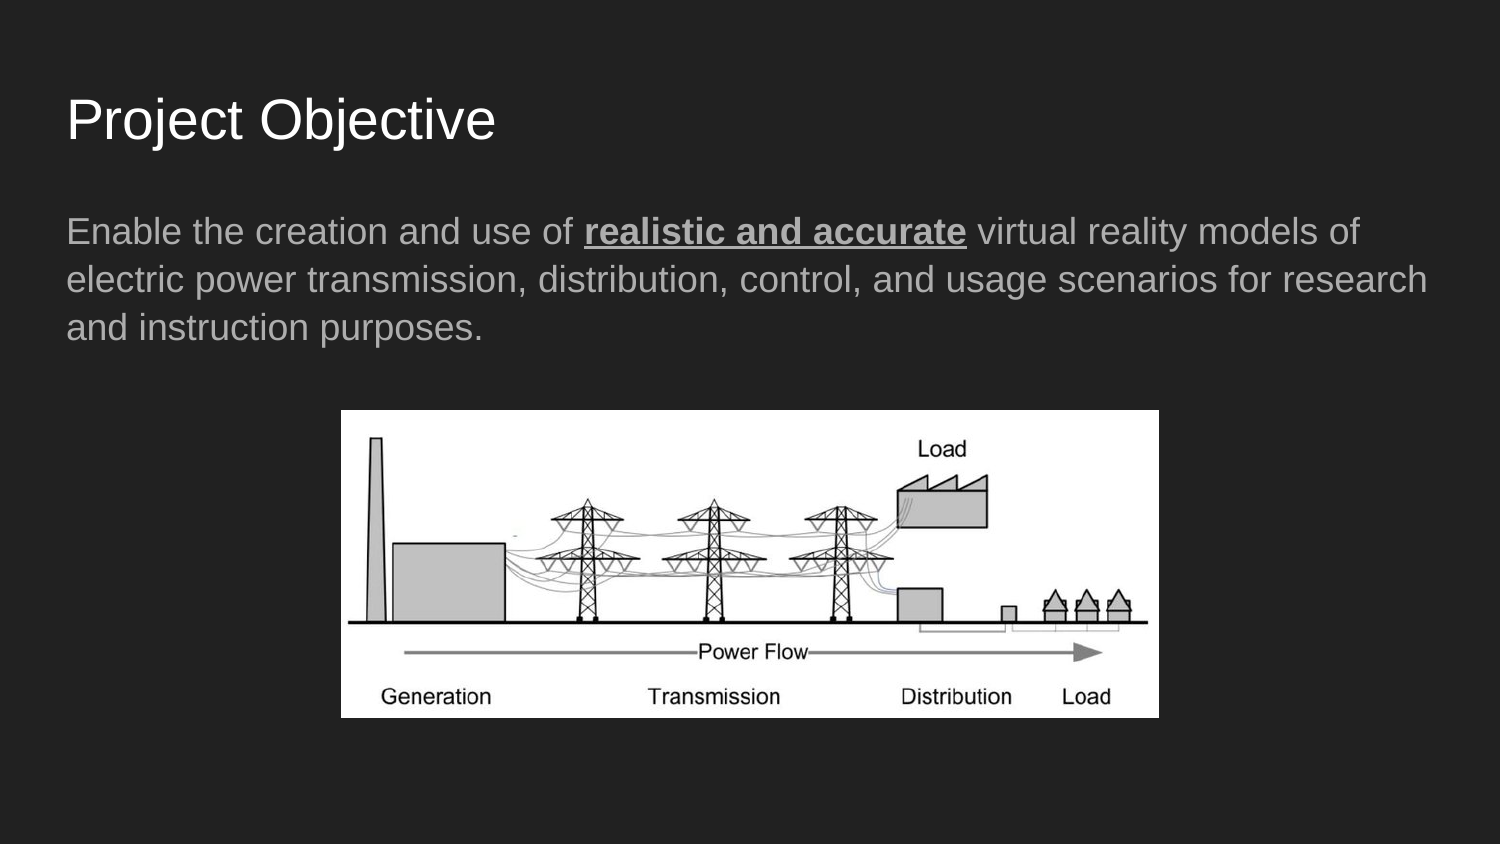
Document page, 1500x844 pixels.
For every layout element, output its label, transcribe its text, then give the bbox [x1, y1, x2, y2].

picture [341, 410, 1159, 718]
list Enable the creation and use of realistic and accurate virtual reality models of electric power transmission, distribution, control, and usage scenarios for research and instruction purposes. [51, 189, 1449, 750]
title Project Objective [51, 72, 1449, 167]
